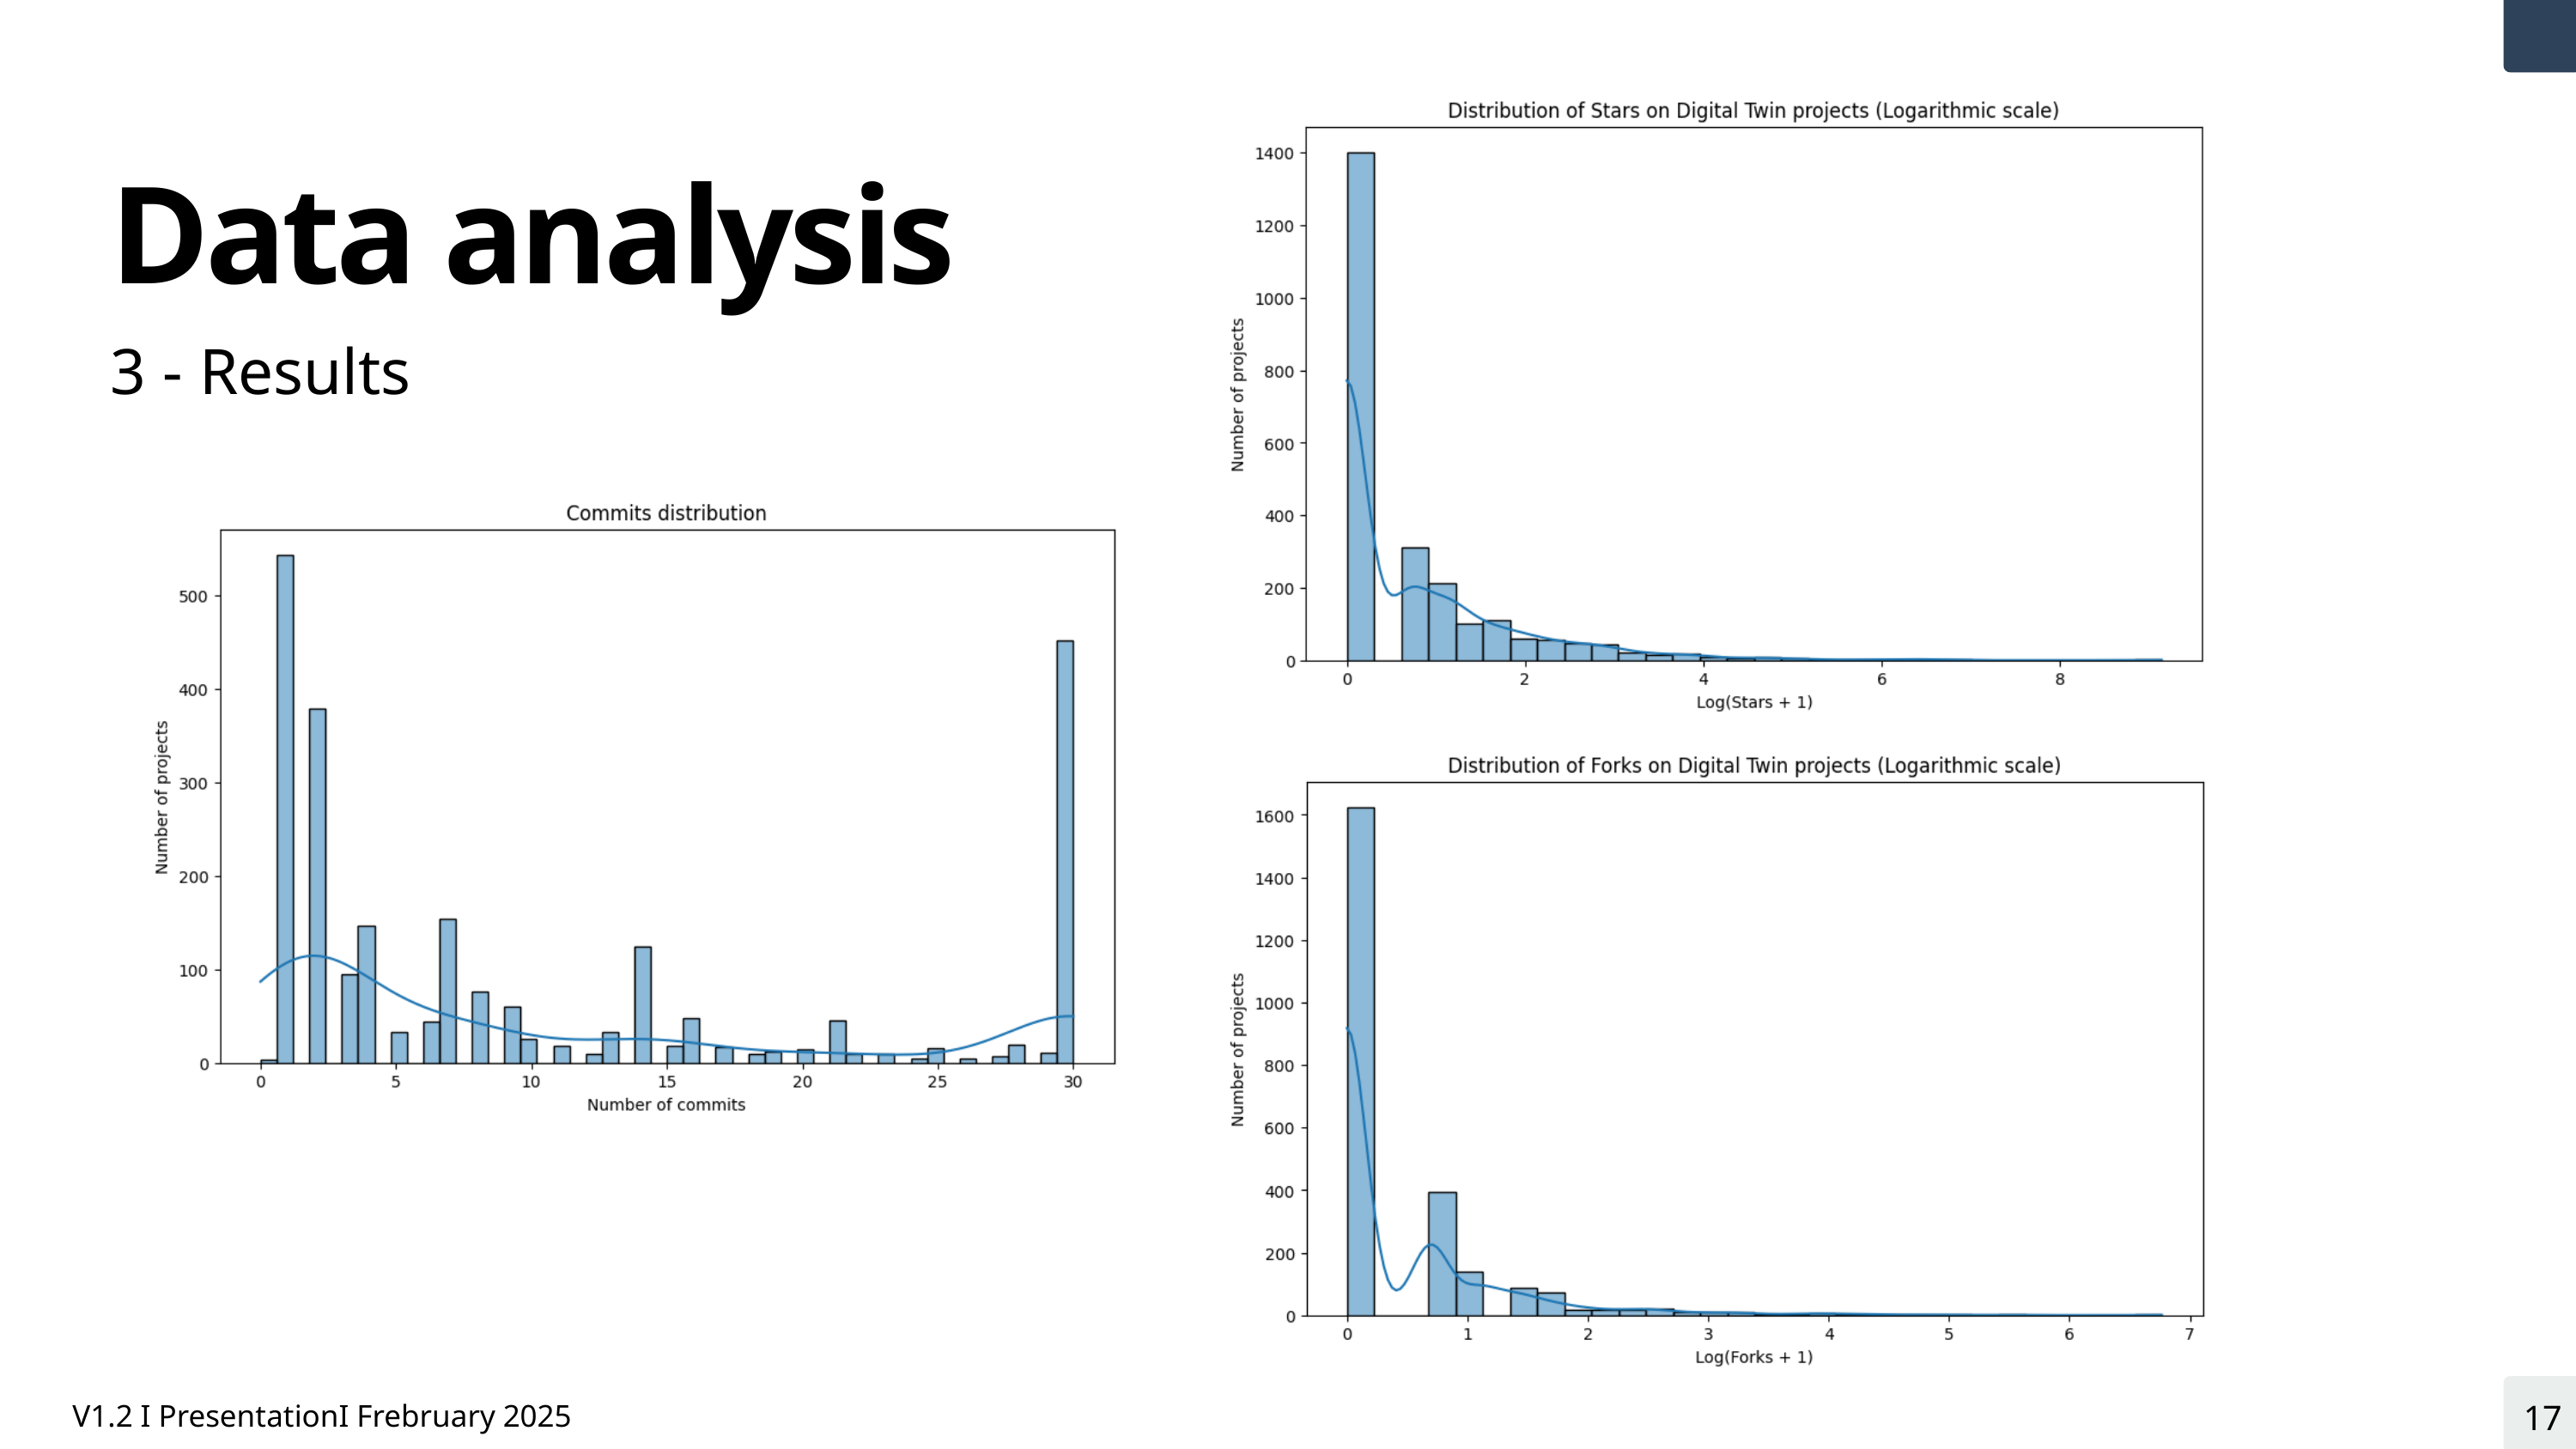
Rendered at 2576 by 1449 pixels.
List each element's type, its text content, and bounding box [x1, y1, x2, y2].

text_box [1220, 745, 2214, 1377]
text_box Data analysis [110, 122, 1784, 311]
text_box 3 - Results [111, 318, 1838, 407]
text_box [1220, 90, 2214, 722]
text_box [2503, 1375, 2576, 1449]
text_box [144, 493, 1125, 1125]
text_box V1.2 I PresentationI Frebruary 2025 [72, 1391, 612, 1433]
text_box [2503, 0, 2576, 73]
